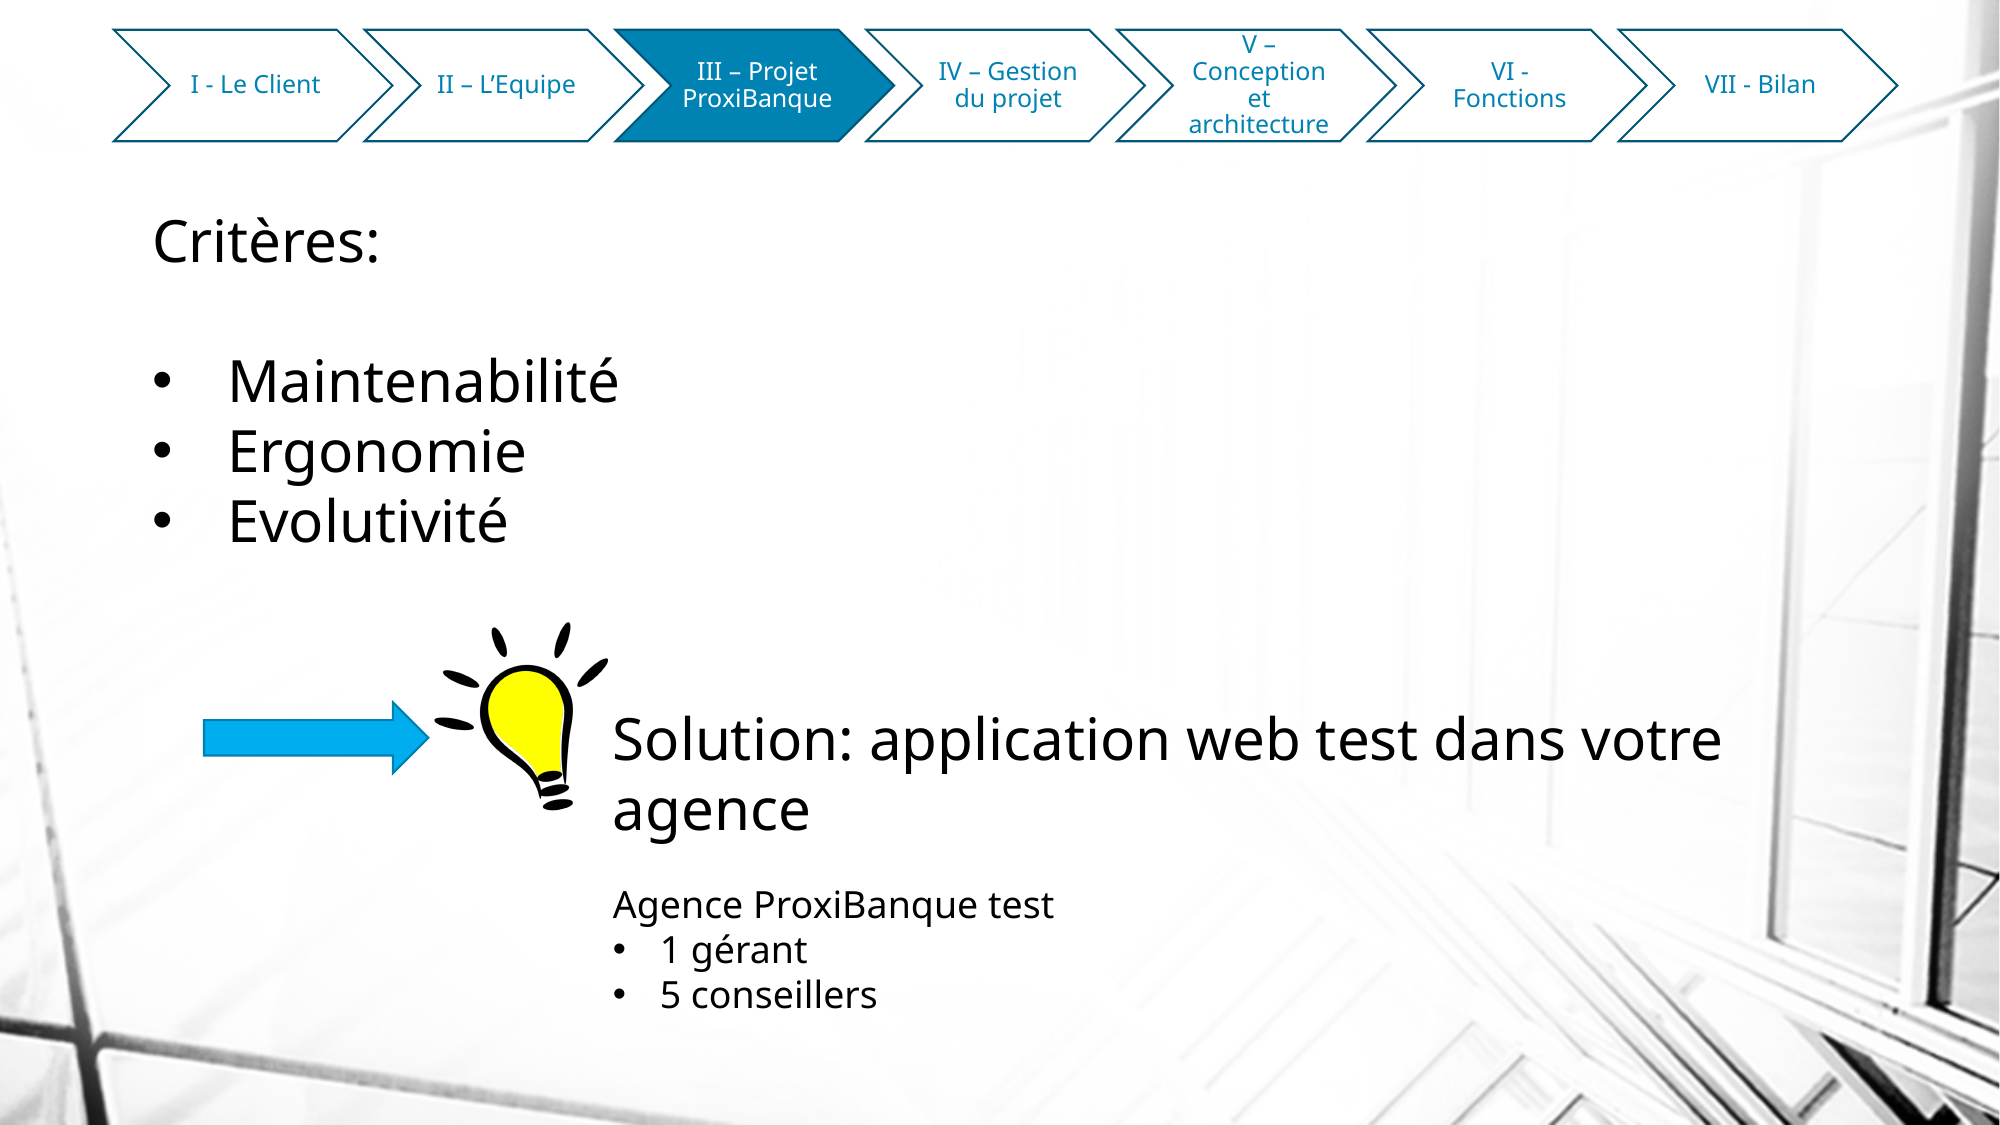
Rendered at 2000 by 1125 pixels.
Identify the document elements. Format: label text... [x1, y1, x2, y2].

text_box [113, 0, 1898, 198]
text_box [202, 699, 430, 776]
picture [0, 0, 2000, 1125]
text_box Agence ProxiBanque test 1 gérant 5 conseillers [598, 873, 1496, 1024]
text_box Solution: application web test dans votre agence [598, 694, 1874, 850]
text_box Critères: Maintenabilité Ergonomie Evolutivité [137, 198, 1733, 747]
